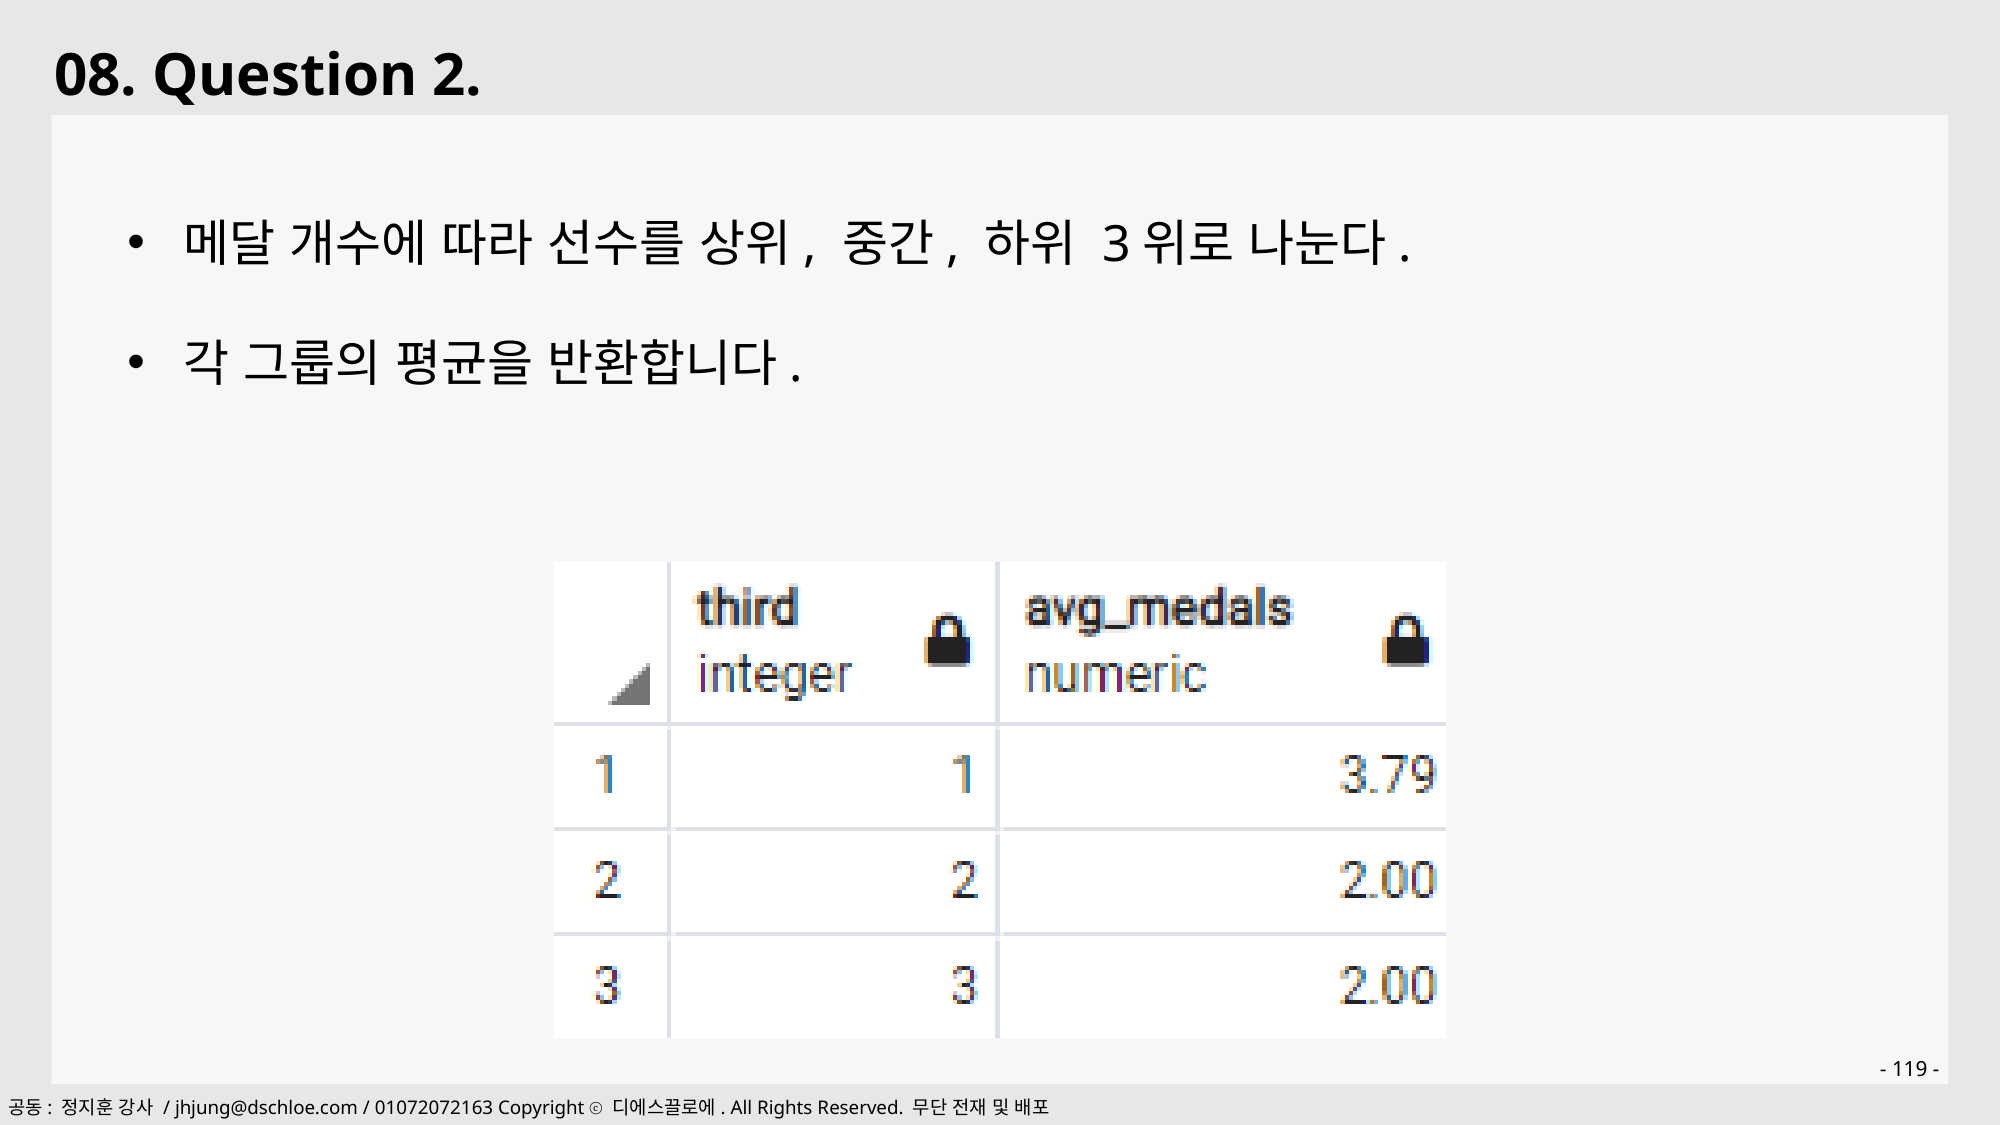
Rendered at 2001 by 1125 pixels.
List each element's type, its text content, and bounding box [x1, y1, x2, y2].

text_box 08. Question 2. [39, 30, 513, 115]
text_box 메달 개수에 따라 선수를 상위, 중간, 하위 3위로 나눈다. 각 그룹의 평균을 반환합니다. [112, 204, 1955, 399]
picture [554, 562, 1446, 1038]
slide_number - 119 - [1504, 1039, 1955, 1100]
